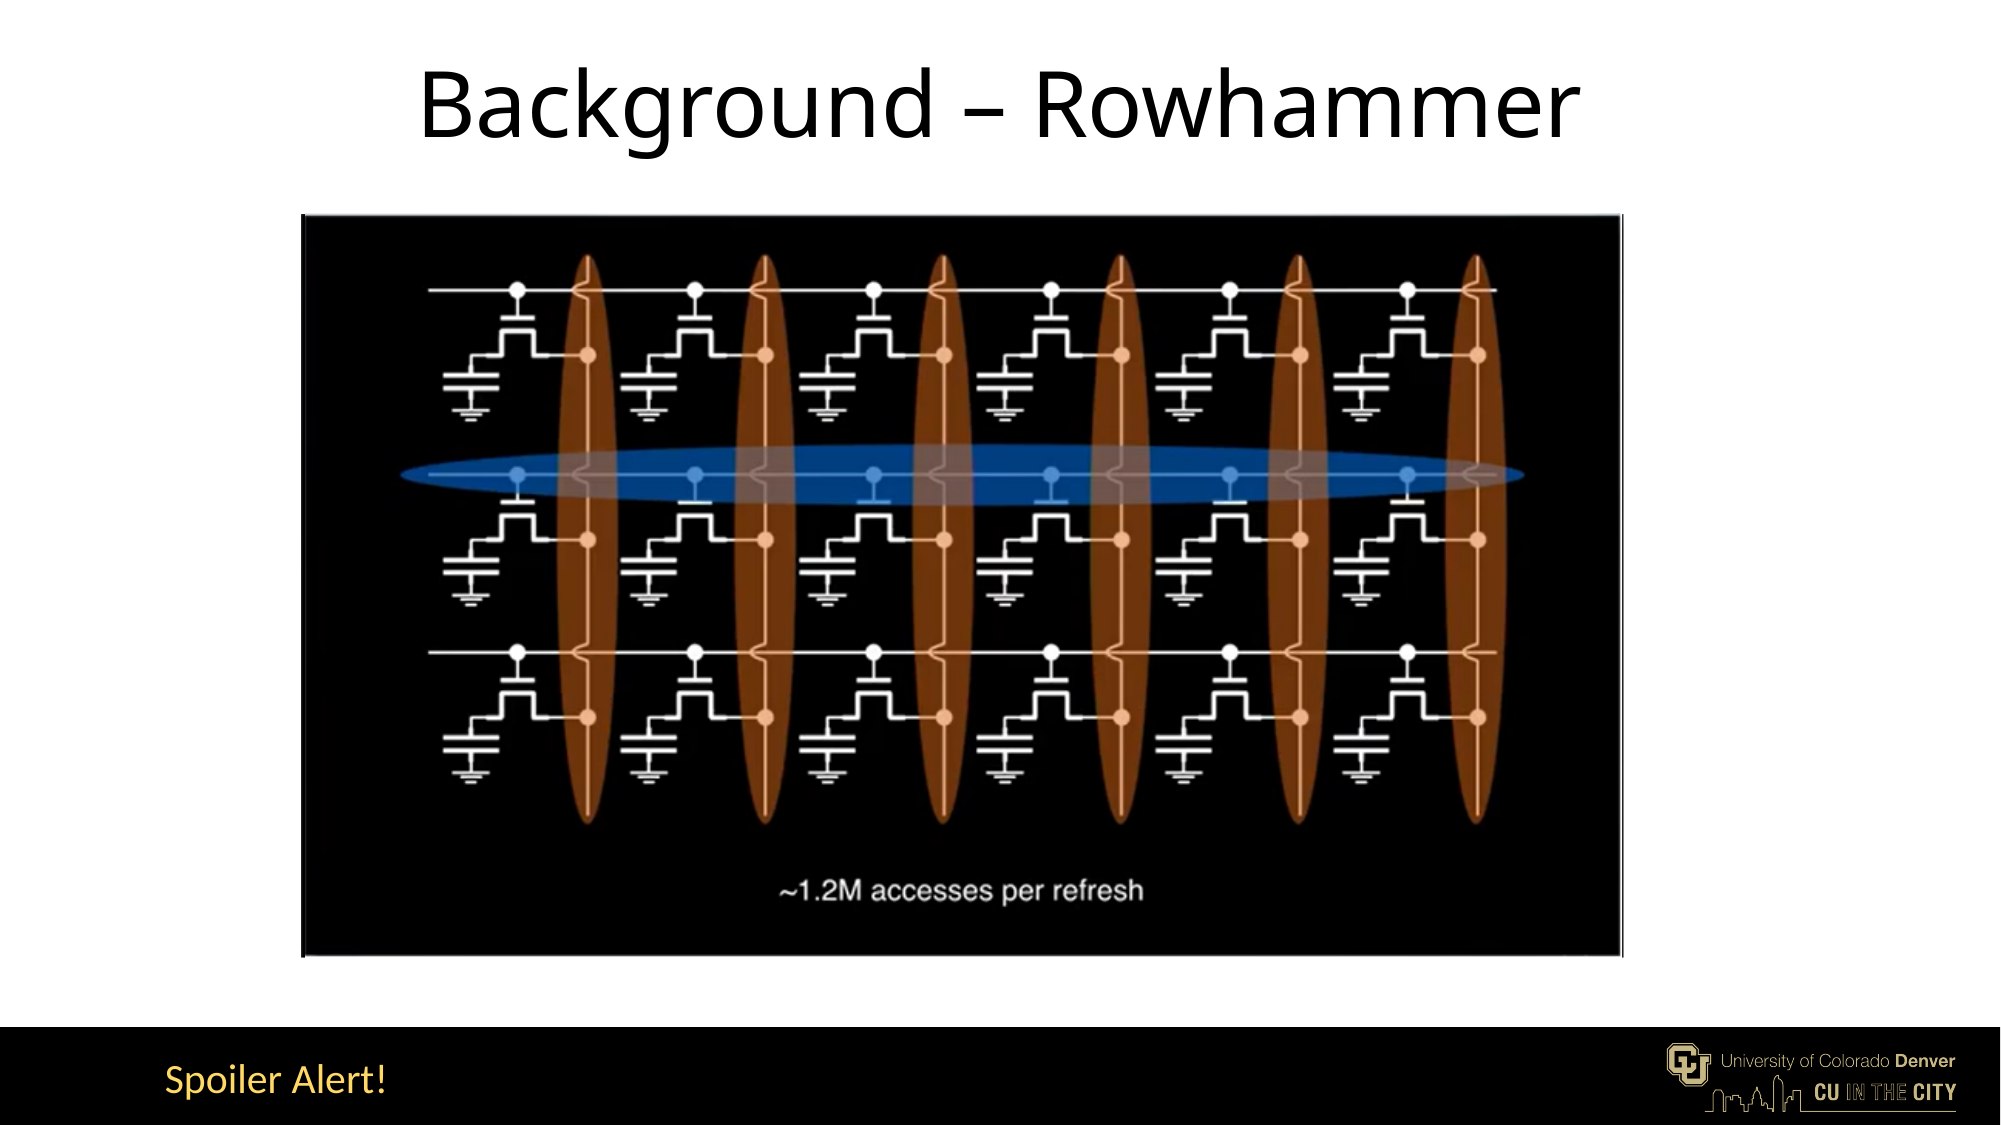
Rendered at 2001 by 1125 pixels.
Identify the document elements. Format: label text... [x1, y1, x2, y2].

picture [1666, 1042, 1957, 1112]
picture [301, 213, 1627, 961]
title Background – Rowhammer [137, 0, 1863, 217]
